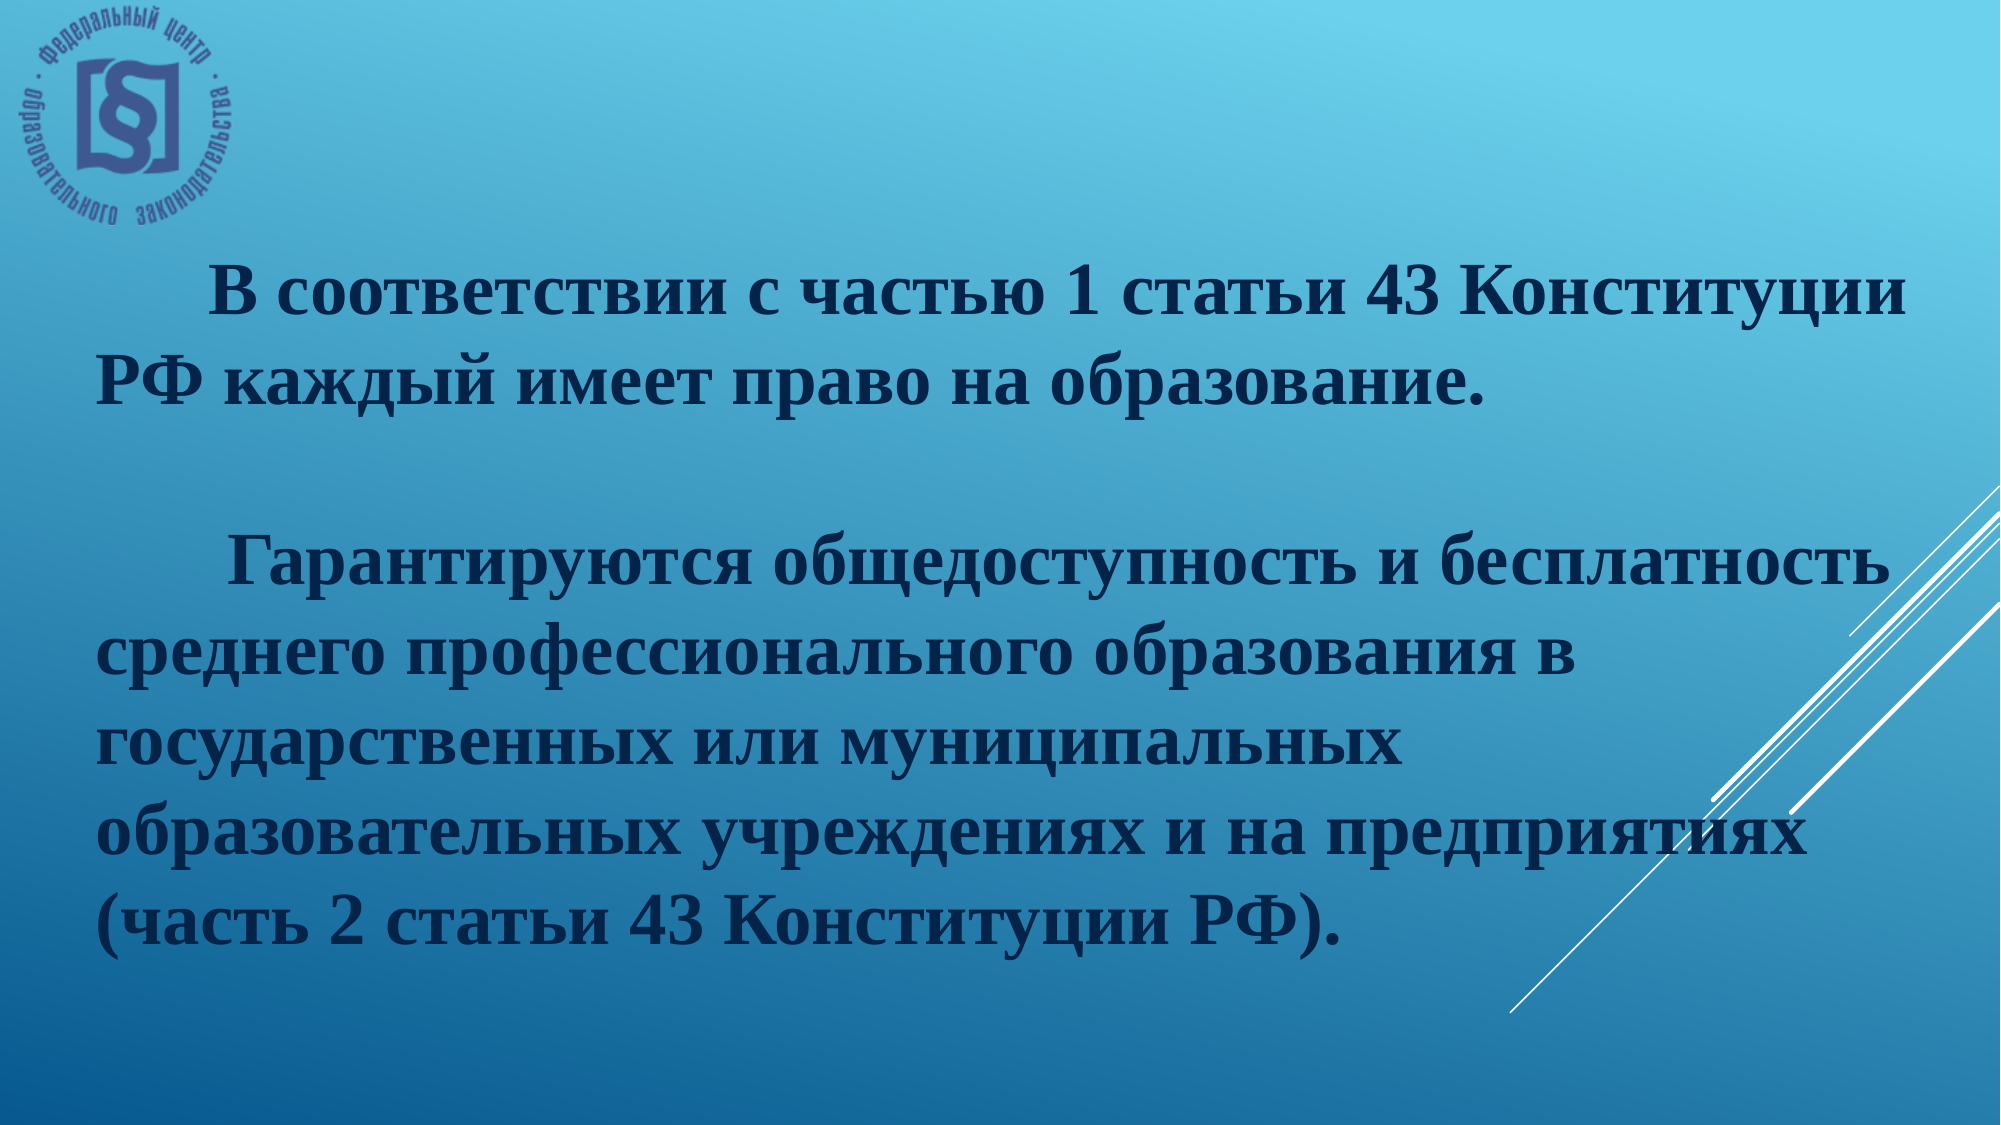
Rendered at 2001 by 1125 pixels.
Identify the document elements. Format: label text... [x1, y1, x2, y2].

picture [14, 0, 235, 233]
title В соответствии с частью 1 статьи 43 Конституции РФ каждый имеет право на образование. Гарантируются общедоступность и бесплатность среднего профессионального образования в государственных или муниципальных образовательных учреждениях и на предприятиях (часть 2 статьи 43 Конституции РФ). [80, 232, 1939, 1062]
